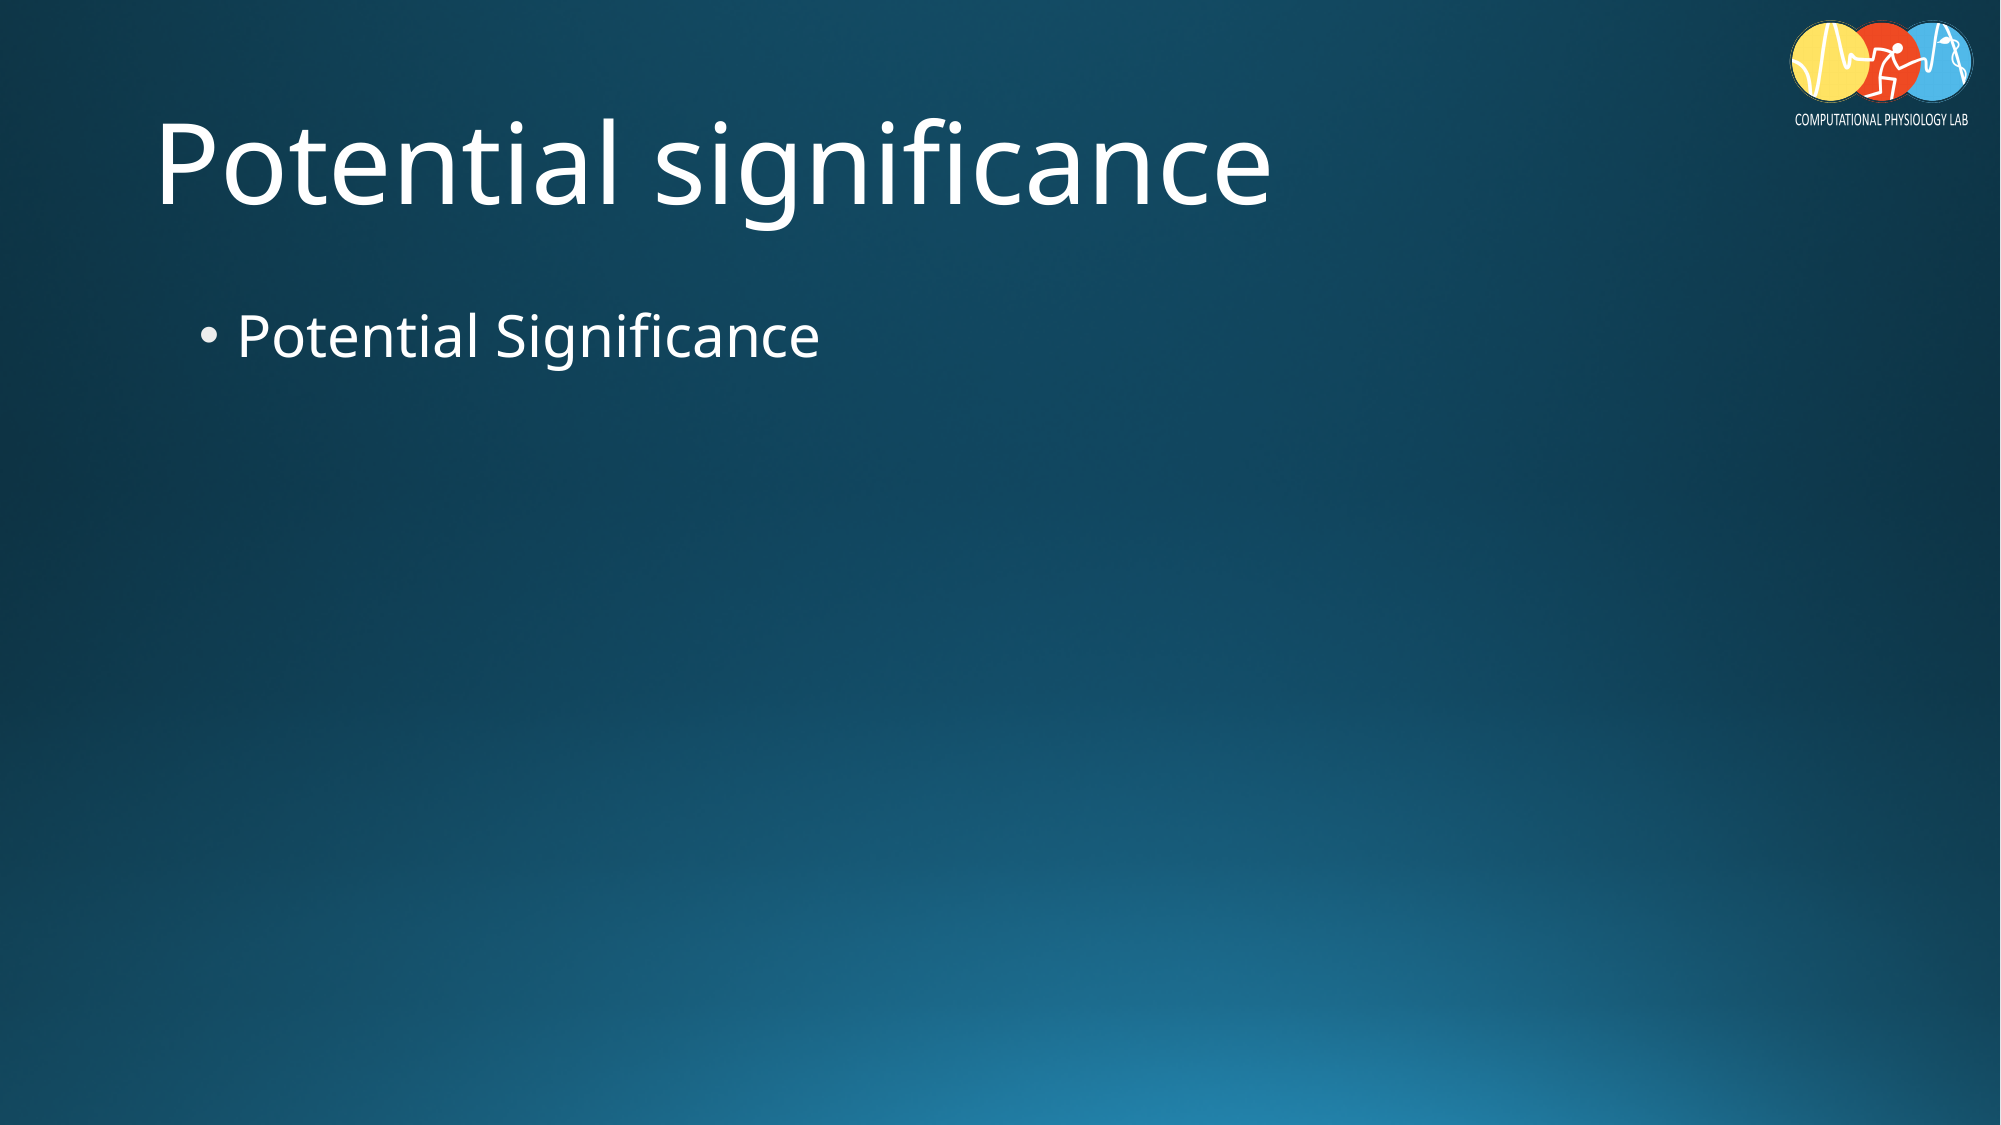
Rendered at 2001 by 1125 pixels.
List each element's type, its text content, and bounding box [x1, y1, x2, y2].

picture [0, 0, 2001, 1125]
title Potential significance [137, 59, 1863, 278]
list Potential Significance [183, 299, 1863, 1014]
